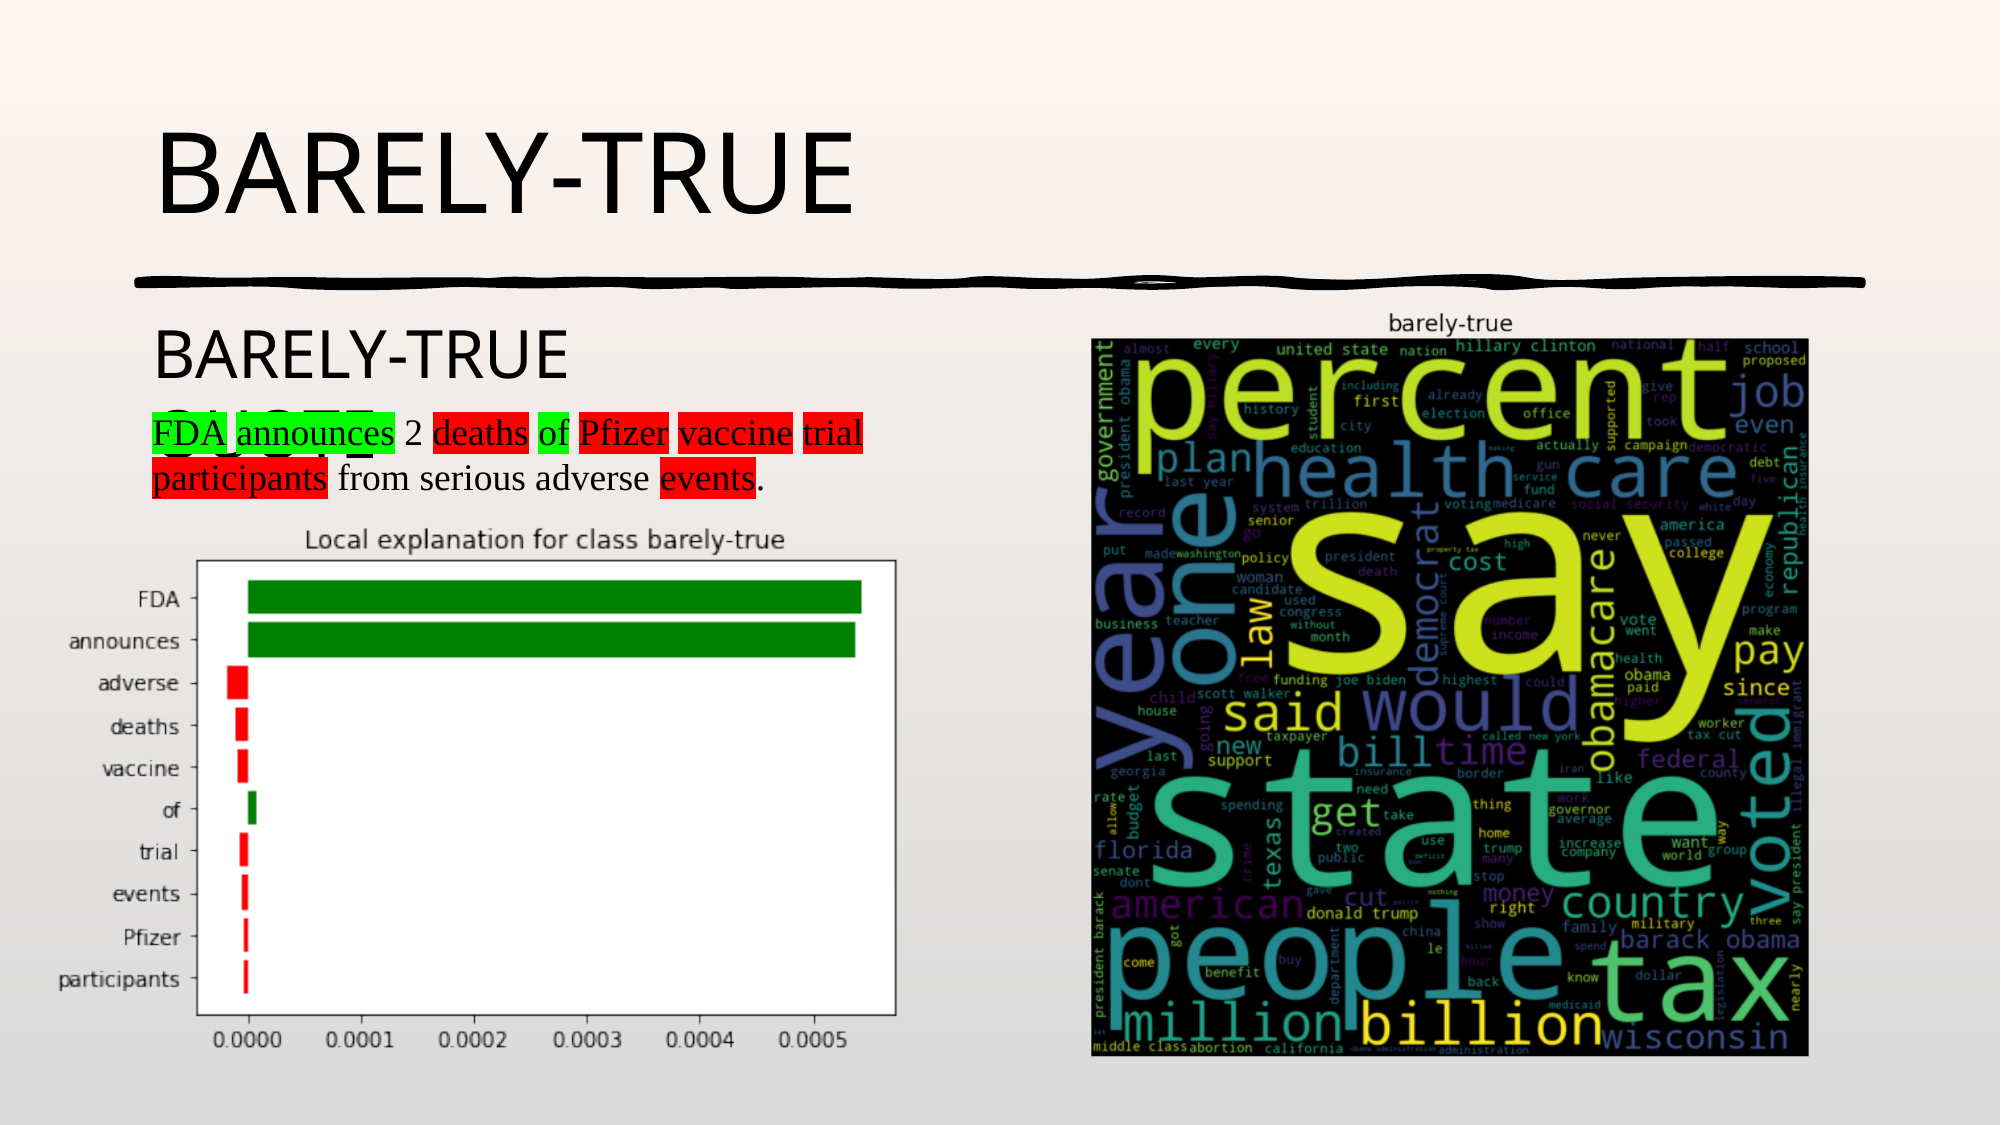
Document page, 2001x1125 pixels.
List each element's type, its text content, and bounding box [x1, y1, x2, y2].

title BARELY-TRUE [137, 59, 1863, 278]
picture [1082, 304, 1817, 1066]
text_box FDA announces 2 deaths of Pfizer vaccine trial participants from serious adverse events. [137, 400, 965, 506]
picture [42, 514, 908, 1066]
text_box BARELY-TRUE QUOTE [137, 304, 625, 400]
